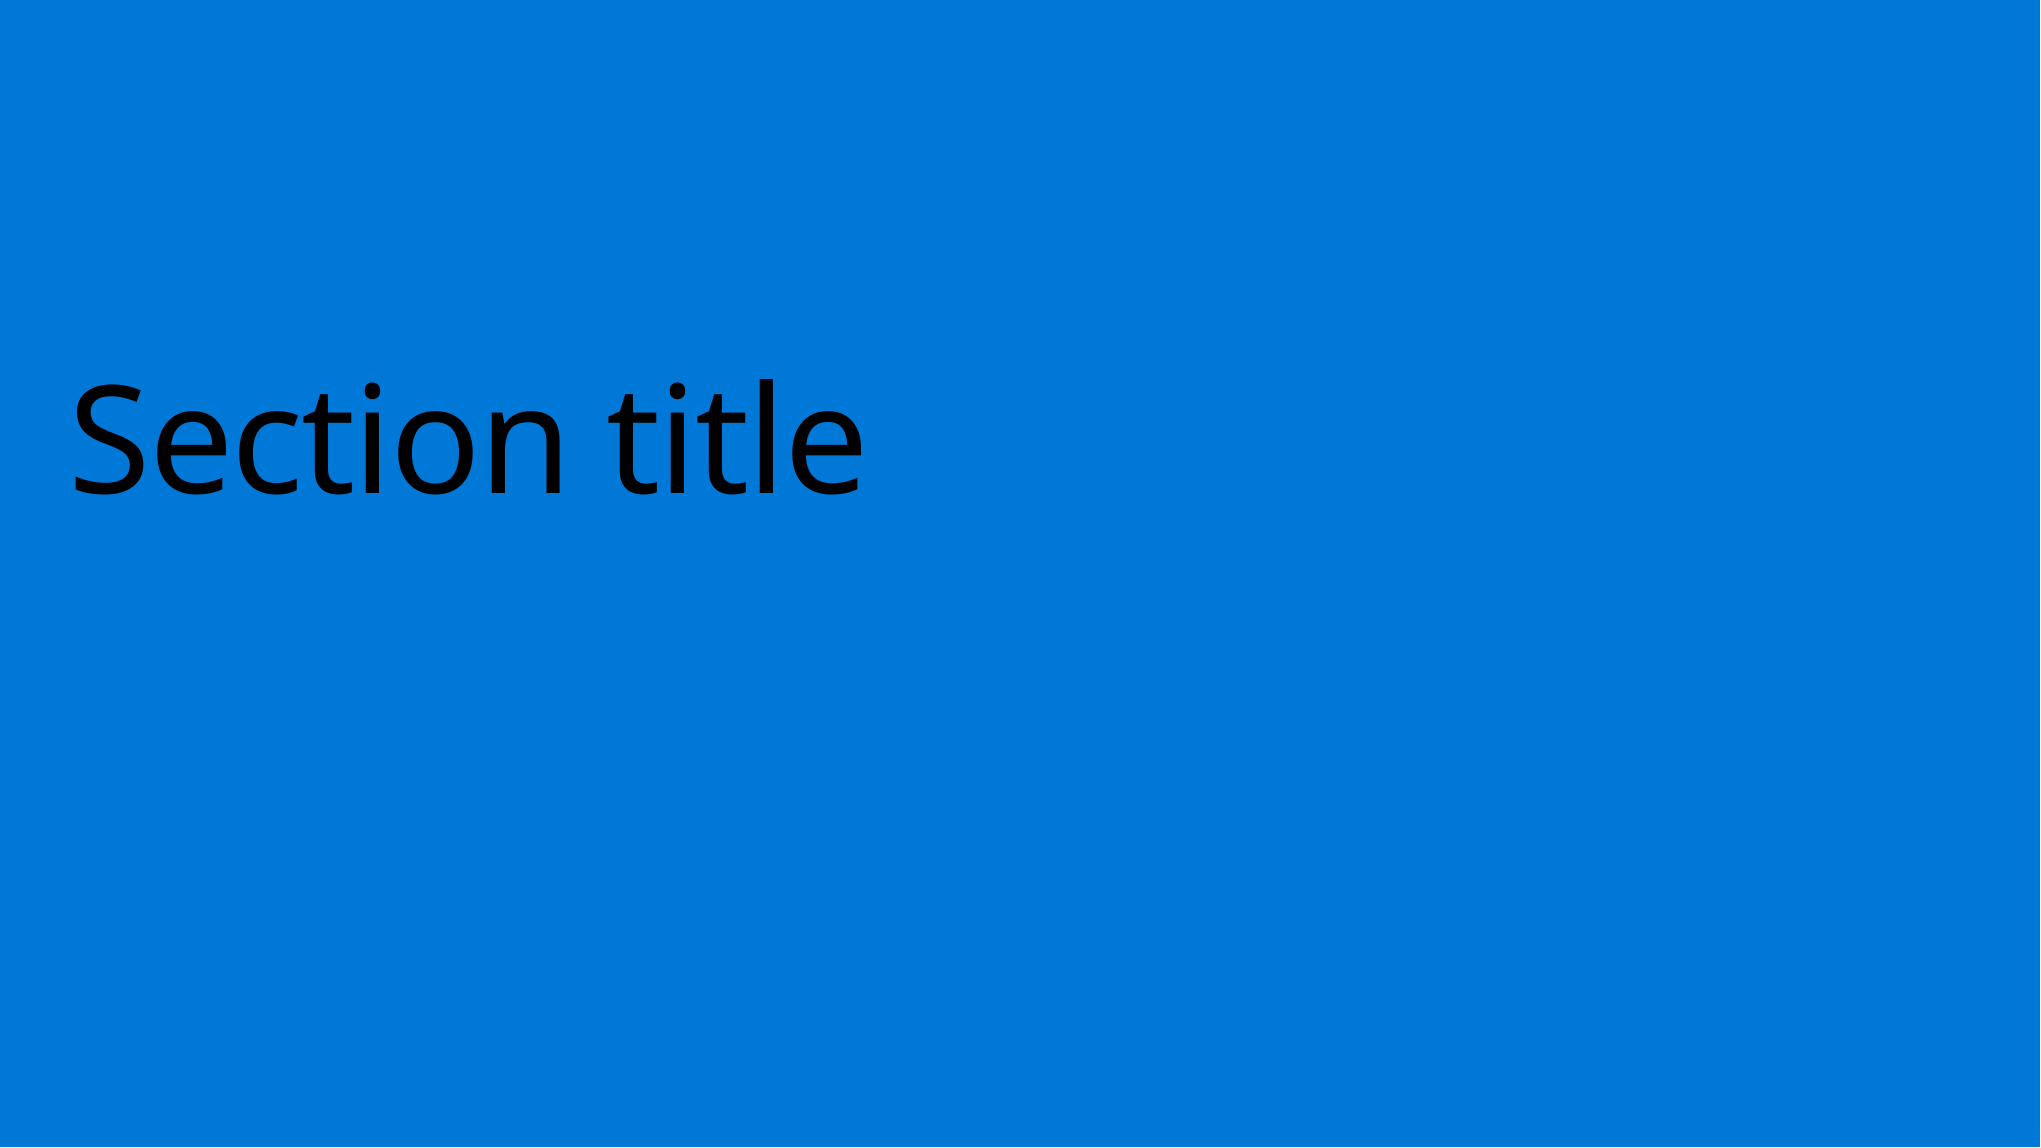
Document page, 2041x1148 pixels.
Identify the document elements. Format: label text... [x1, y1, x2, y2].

title Section title [45, 348, 1996, 543]
